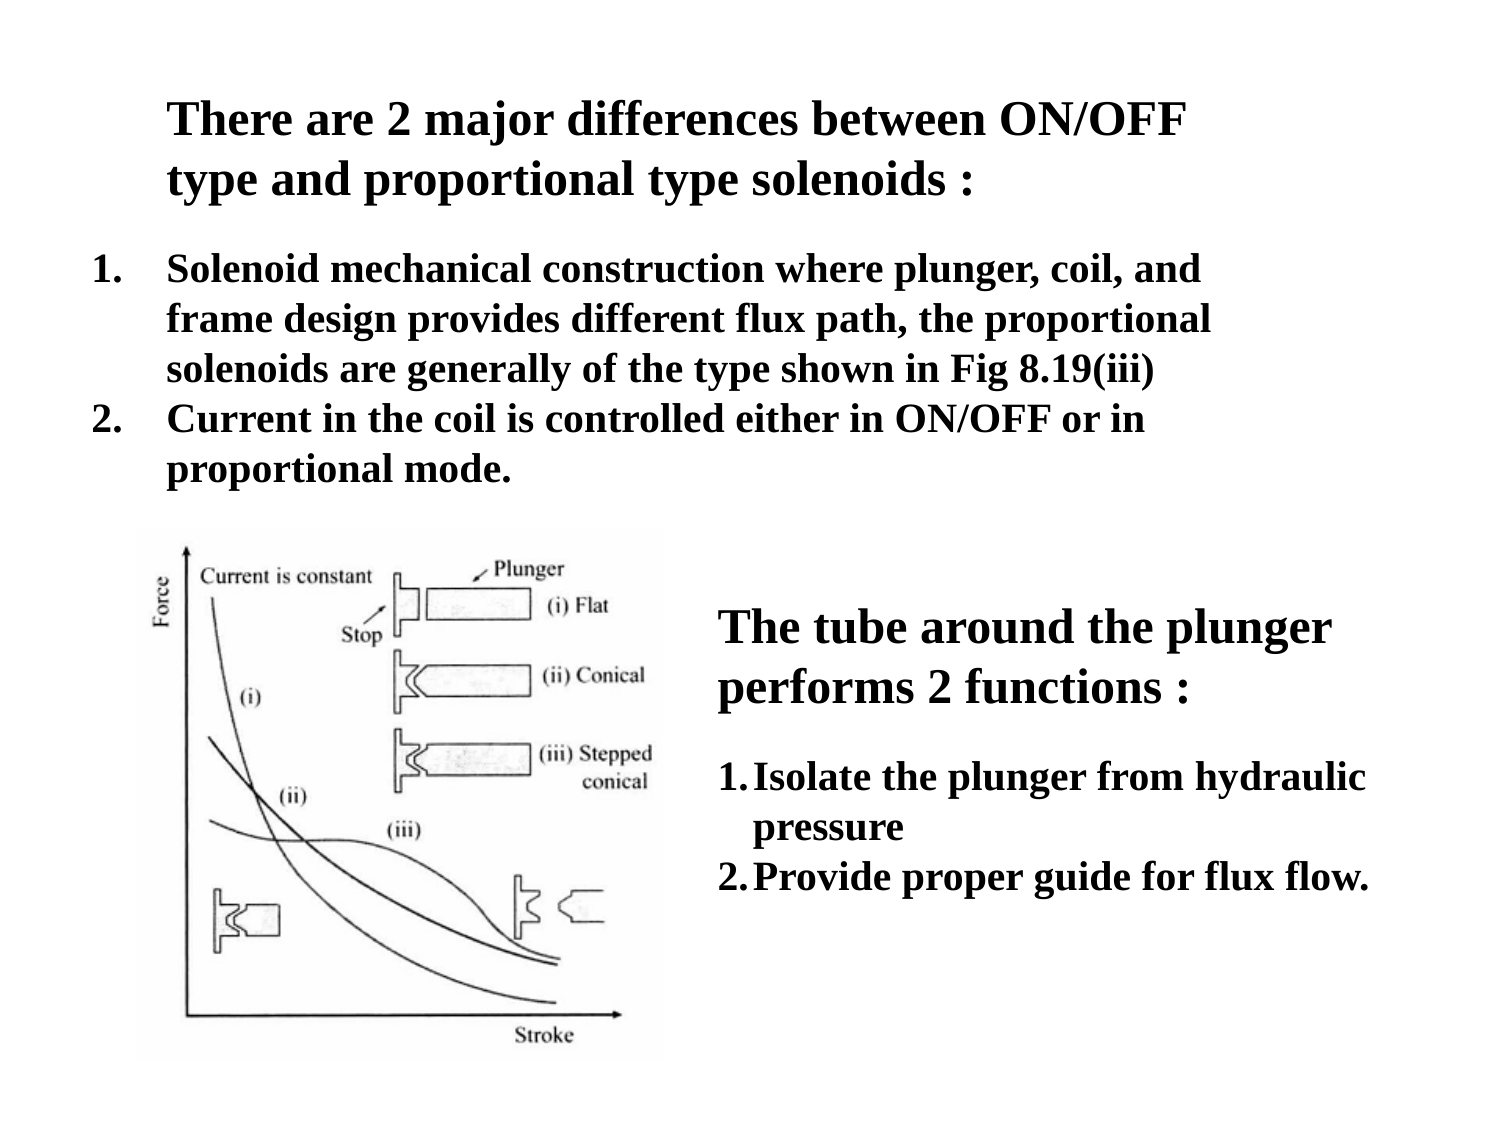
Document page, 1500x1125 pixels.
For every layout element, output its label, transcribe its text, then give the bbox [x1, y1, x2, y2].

text_box There are 2 major differences between ON/OFF type and proportional type solenoids : Solenoid mechanical construction where plunger, coil, and frame design provides different flux path, the proportional solenoids are generally of the type shown in Fig 8.19(iii) Current in the coil is controlled either in ON/OFF or in proportional mode. [76, 77, 1294, 499]
picture [135, 526, 663, 1062]
text_box The tube around the plunger performs 2 functions : Isolate the plunger from hydraulic pressure Provide proper guide for flux flow. [702, 585, 1471, 907]
